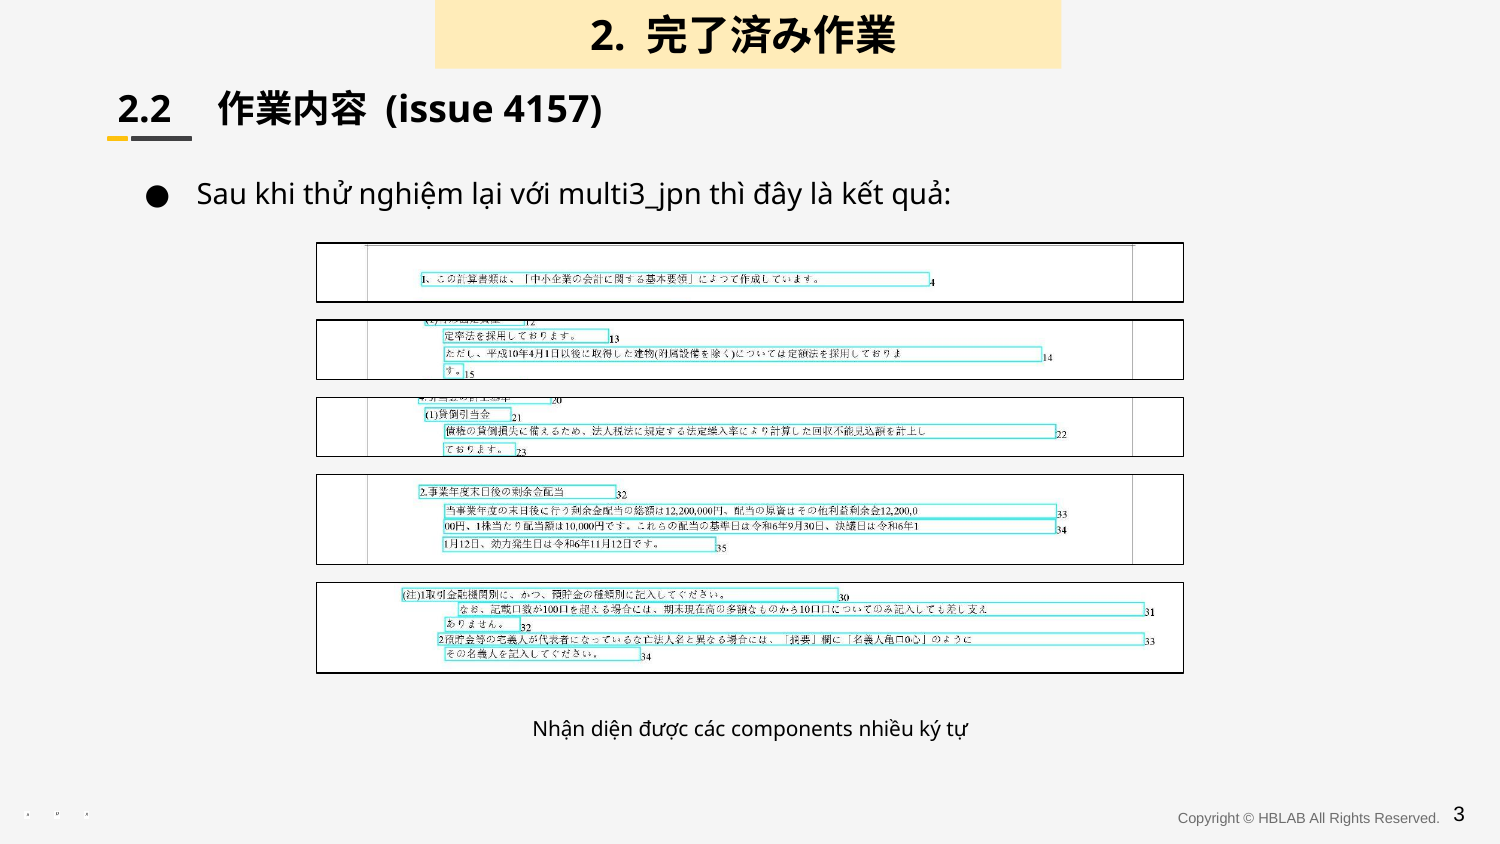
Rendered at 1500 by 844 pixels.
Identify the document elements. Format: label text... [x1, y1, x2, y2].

picture [24, 811, 31, 819]
text_box 2. 完了済み作業 [435, 0, 1062, 69]
text_box Sau khi thử nghiệm lại với multi3_jpn thì đây là kết quả: [102, 151, 1398, 787]
picture [317, 475, 1183, 565]
picture [54, 811, 60, 819]
picture [317, 583, 1183, 673]
picture [317, 243, 1183, 302]
picture [84, 811, 89, 819]
text_box 3 [1438, 793, 1485, 834]
text_box Nhận diện được các components nhiều ký tự [468, 696, 1032, 756]
text_box 2.2 作業内容 (issue 4157) [102, 70, 1398, 140]
picture [317, 397, 1183, 456]
picture [317, 320, 1183, 379]
